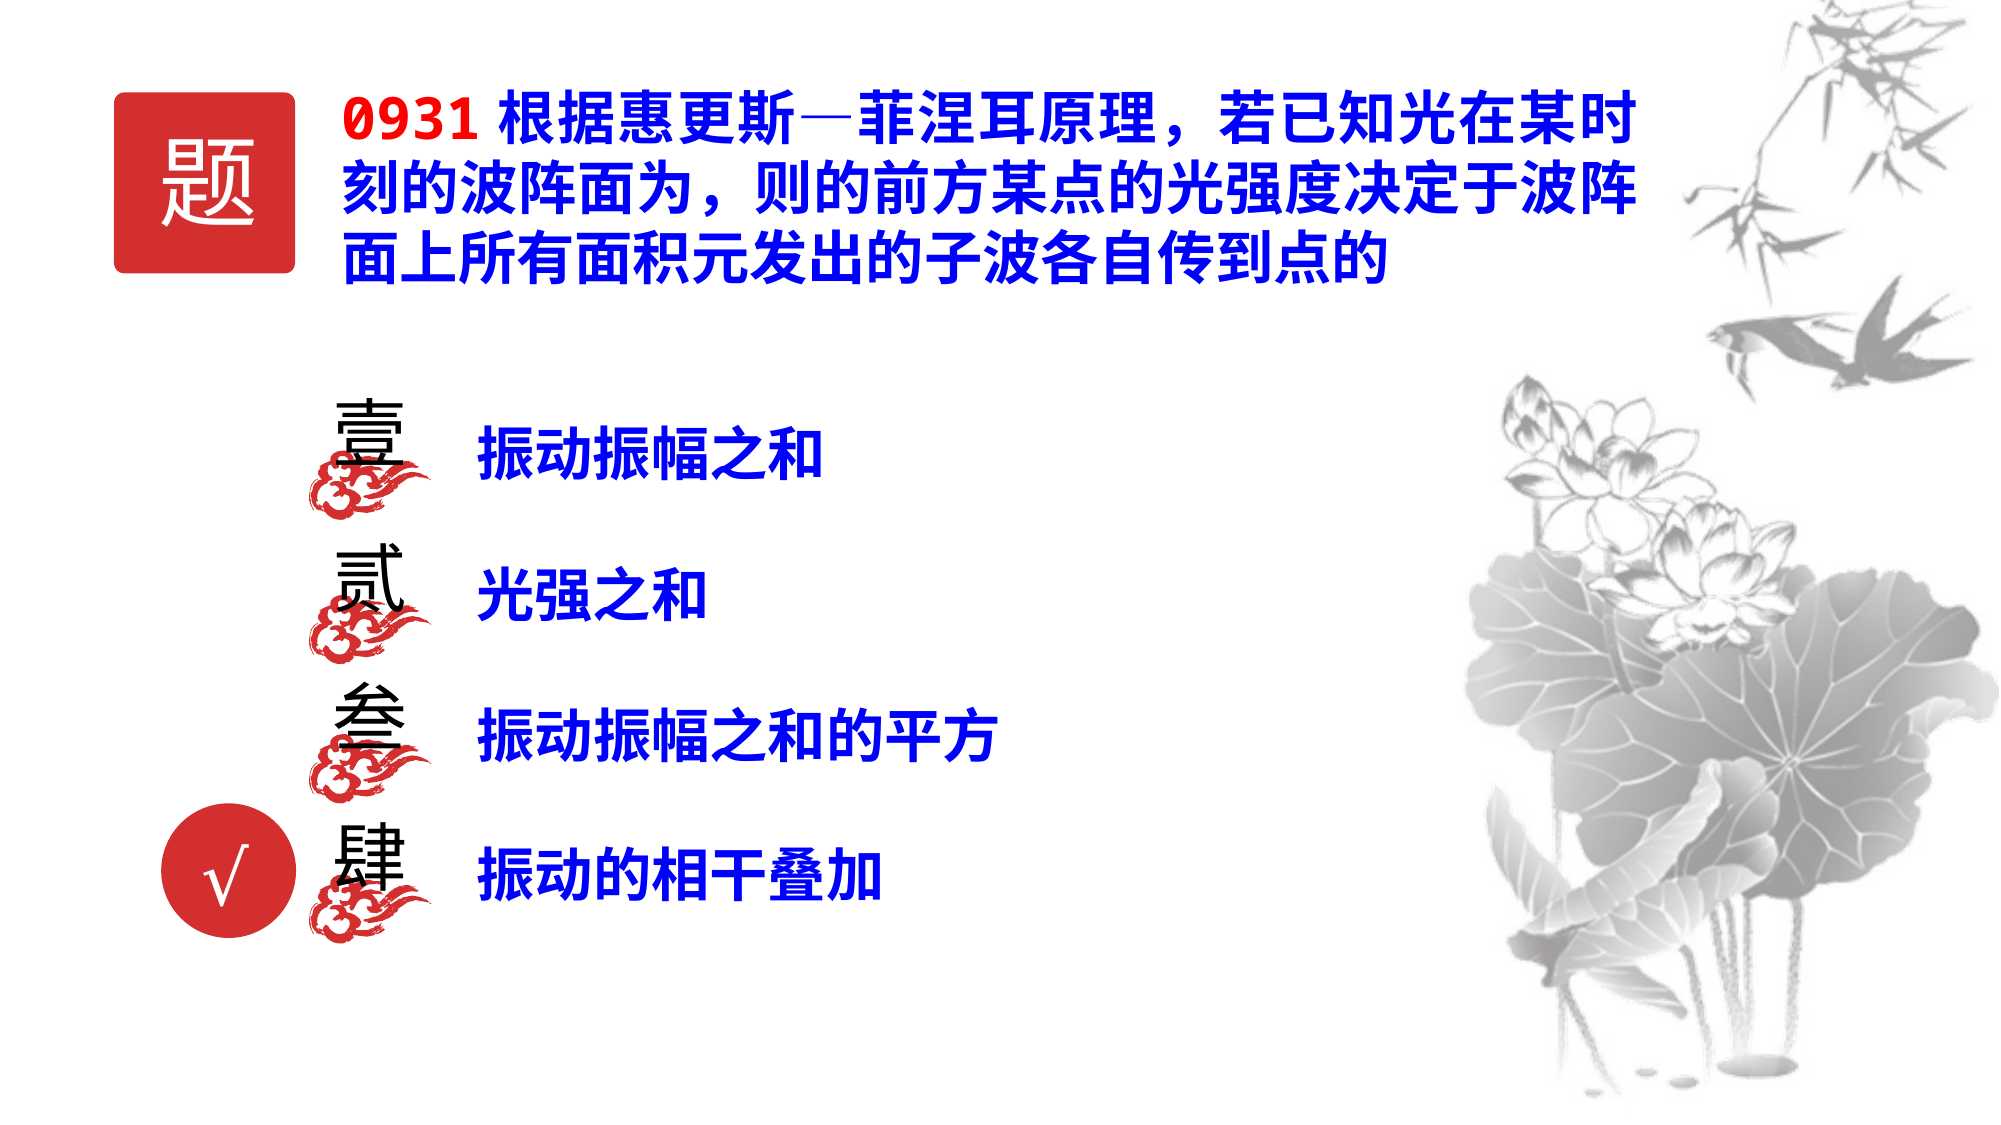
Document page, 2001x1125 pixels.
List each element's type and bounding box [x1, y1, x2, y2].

text_box [114, 92, 296, 274]
picture [1446, 0, 1999, 1125]
text_box [309, 379, 1514, 521]
text_box [309, 523, 1514, 662]
text_box [161, 803, 297, 938]
text_box [309, 803, 1562, 945]
text_box [309, 662, 1544, 803]
